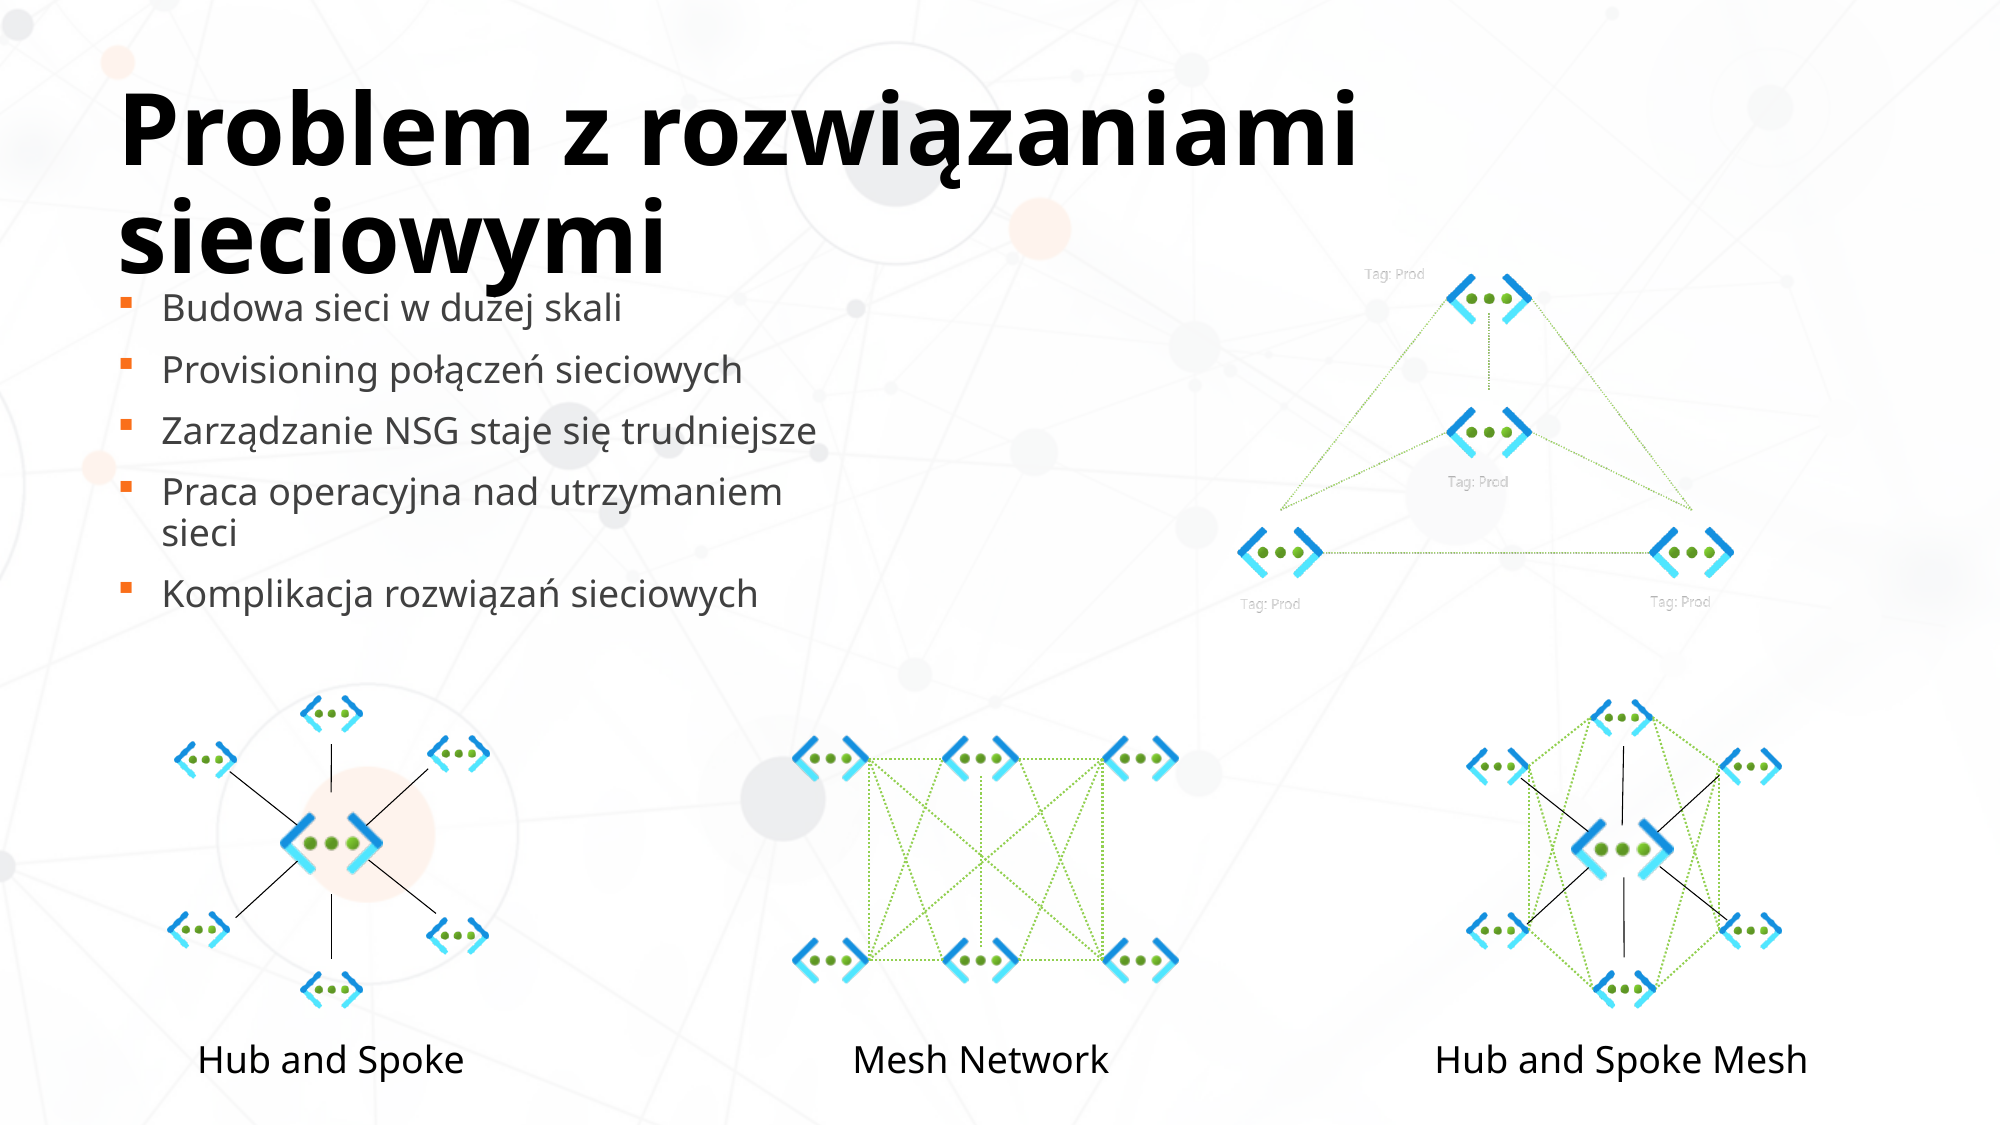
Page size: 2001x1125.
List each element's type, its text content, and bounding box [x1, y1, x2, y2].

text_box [1466, 686, 1782, 1021]
text_box Hub and Spoke Mesh [1419, 1028, 1824, 1089]
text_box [167, 682, 490, 1021]
text_box Hub and Spoke [182, 1028, 481, 1089]
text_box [792, 720, 1179, 999]
title Problem z rozwiązaniami sieciowymi [102, 72, 1765, 209]
list Budowa sieci w dużej skali Provisioning połączeń sieciowych Zarządzanie NSG staje się trudniejsze Praca operacyjna nad utrzymaniem sieci Komplikacja rozwiązań sieciowych [102, 282, 875, 634]
picture [1231, 256, 1734, 756]
text_box Mesh Network [837, 1028, 1125, 1089]
